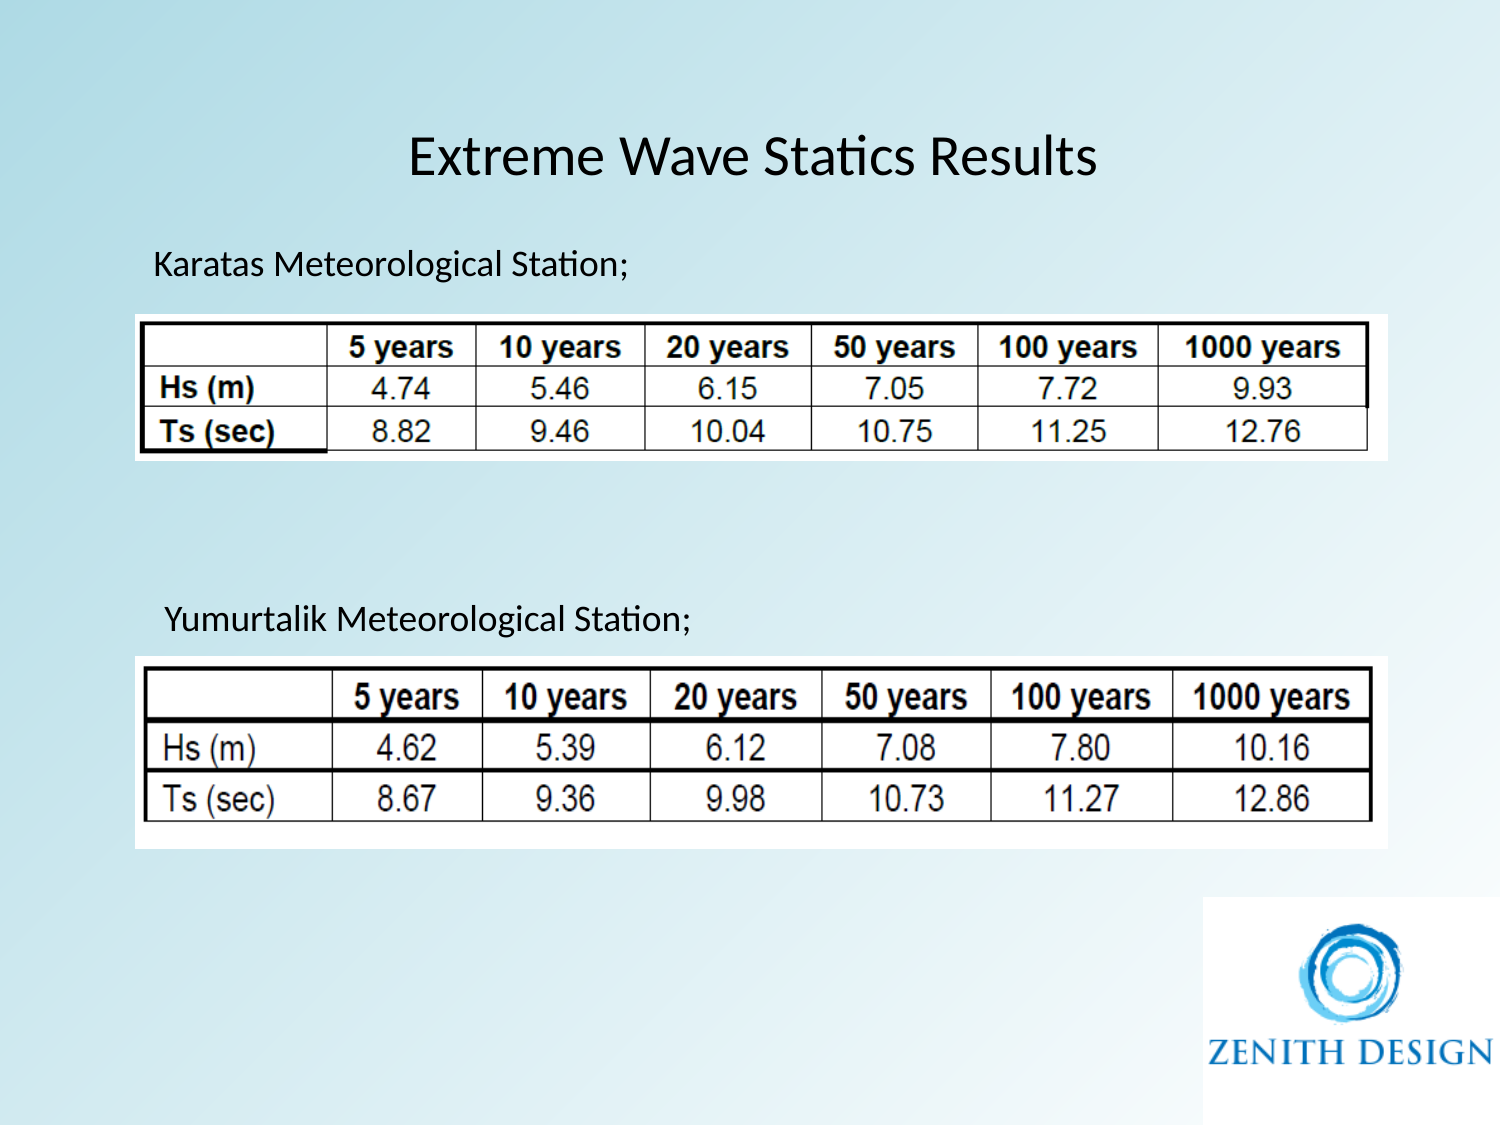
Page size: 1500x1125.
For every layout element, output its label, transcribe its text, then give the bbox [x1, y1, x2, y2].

text_box Karatas Meteorological Station; [138, 231, 644, 292]
title Extreme Wave Statics Results [75, 45, 1425, 233]
picture [1203, 896, 1500, 1125]
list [135, 314, 1388, 461]
picture [135, 656, 1389, 849]
text_box Yumurtalik Meteorological Station; [149, 586, 707, 646]
